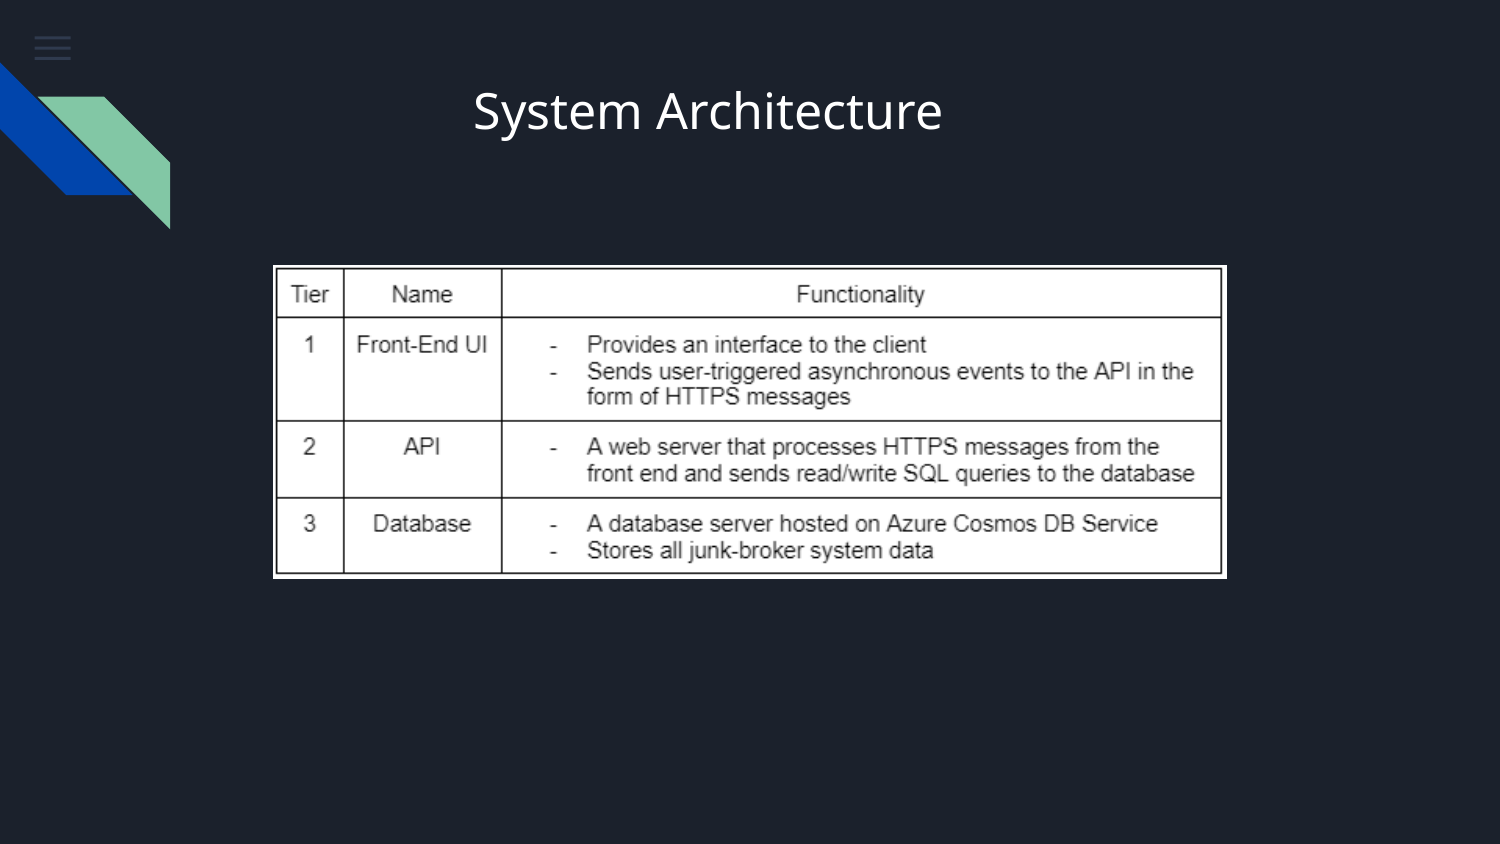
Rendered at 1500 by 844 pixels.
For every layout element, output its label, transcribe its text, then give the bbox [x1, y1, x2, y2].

title System Architecture [458, 64, 1042, 215]
picture [273, 265, 1227, 579]
